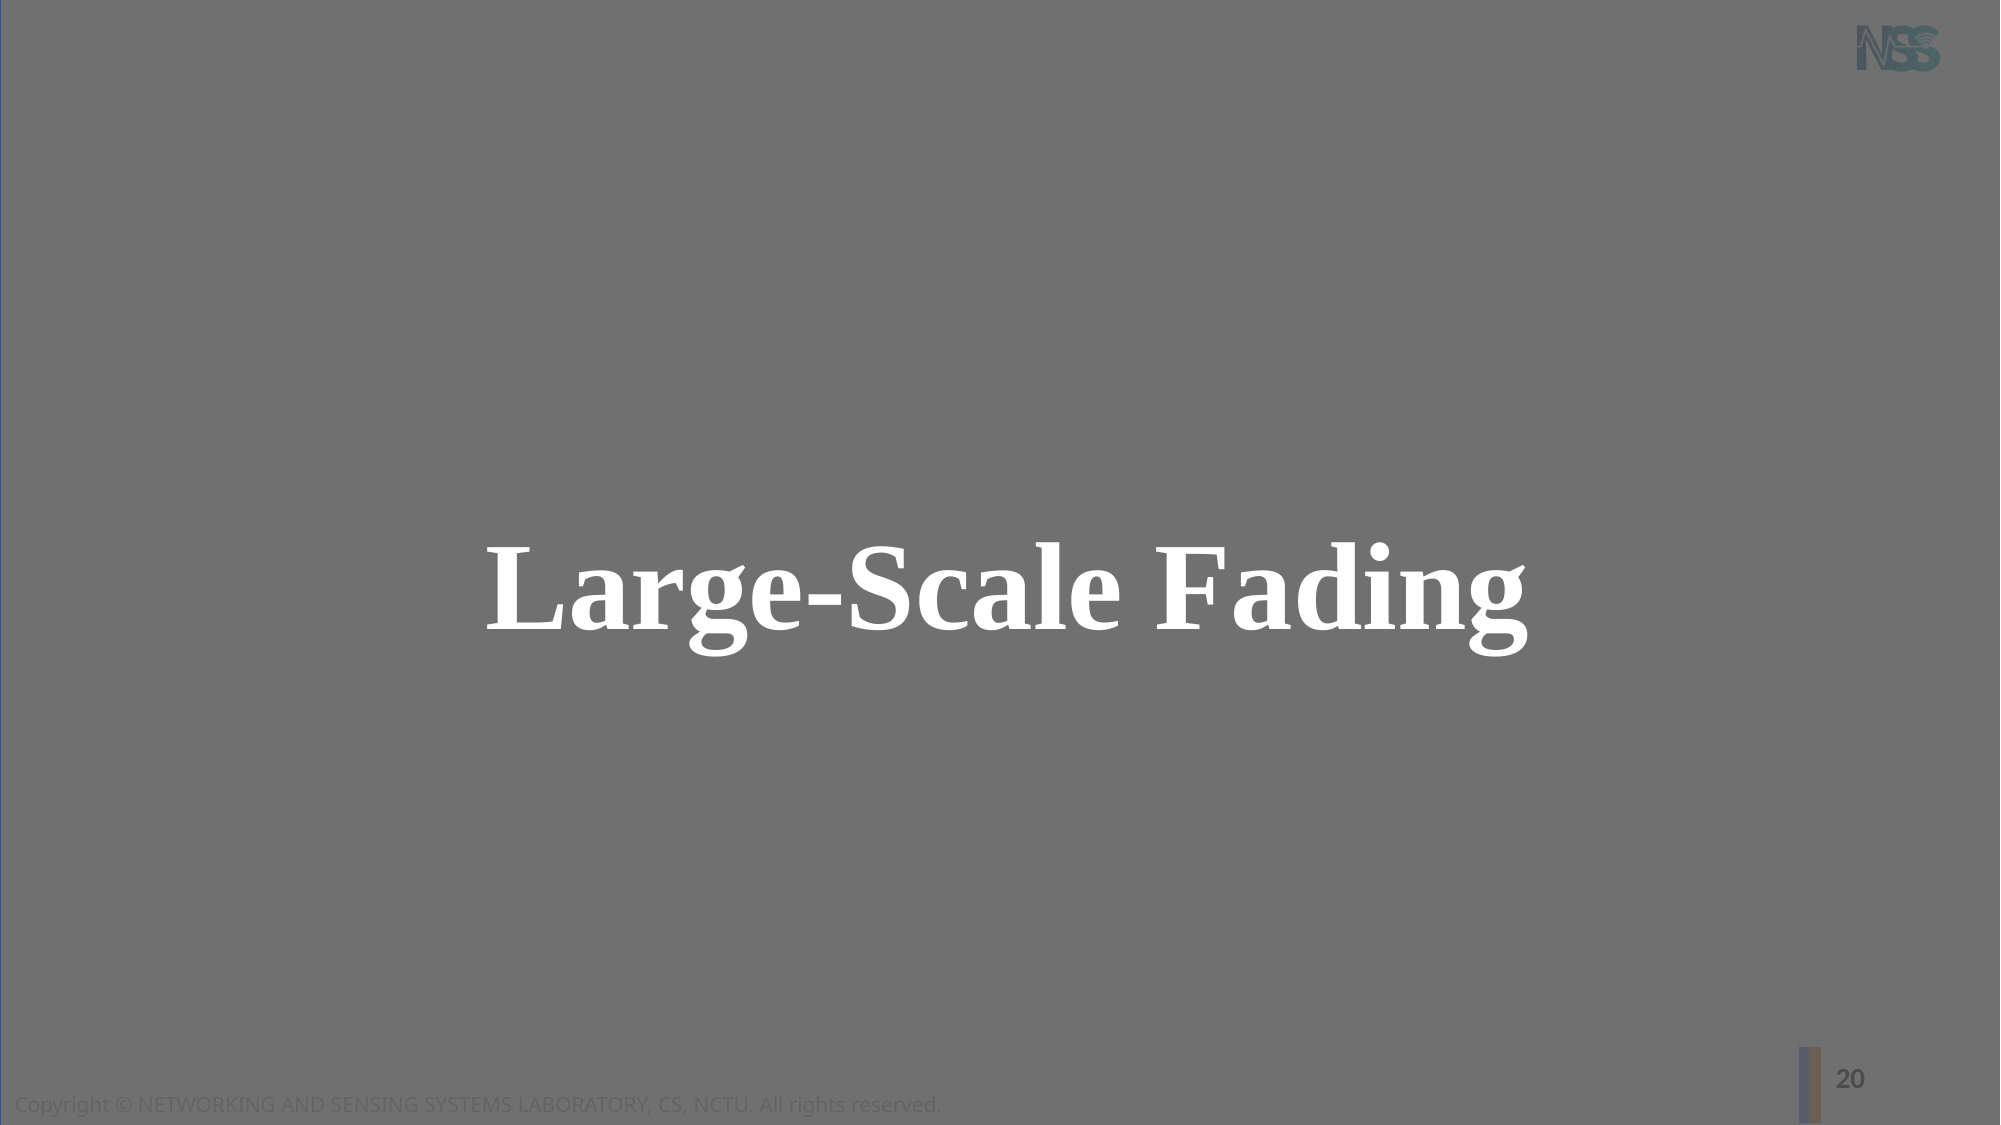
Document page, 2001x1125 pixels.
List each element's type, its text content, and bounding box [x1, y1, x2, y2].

text_box Large-Scale Fading [0, 0, 2000, 1125]
